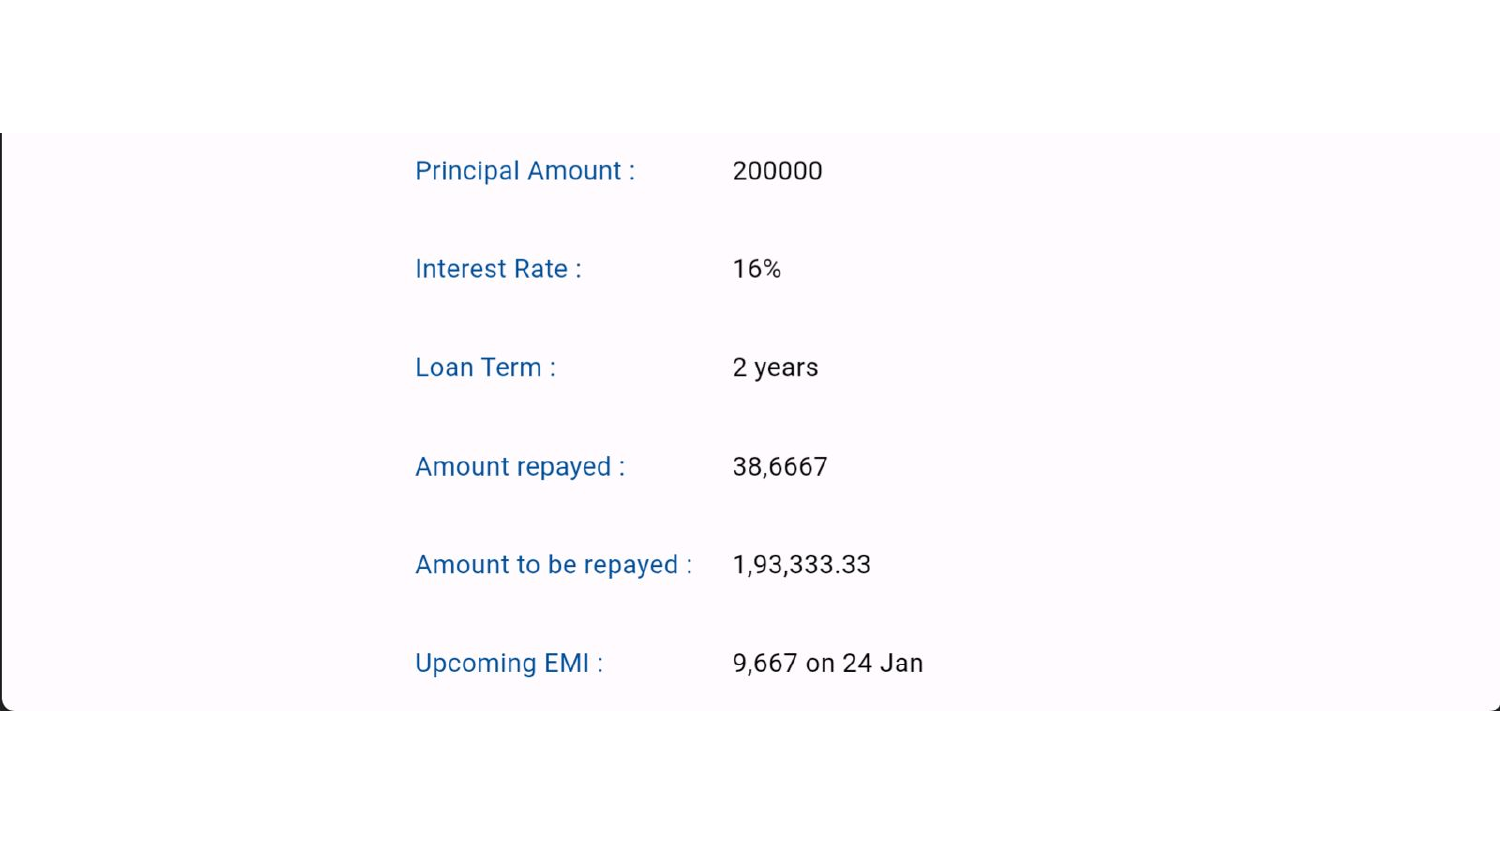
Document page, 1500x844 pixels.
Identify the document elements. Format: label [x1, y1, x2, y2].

picture [0, 133, 1500, 711]
